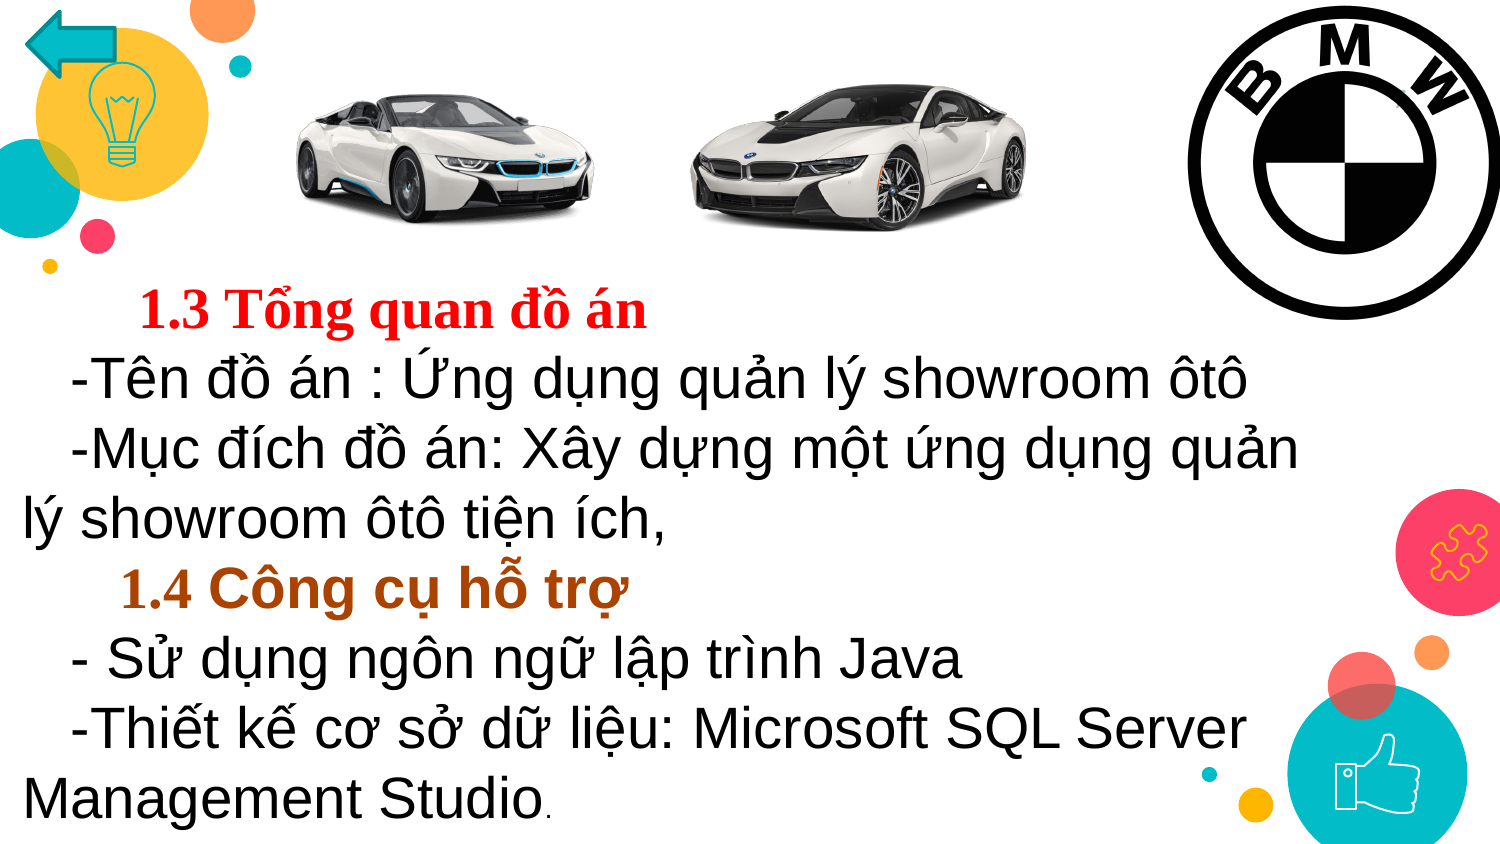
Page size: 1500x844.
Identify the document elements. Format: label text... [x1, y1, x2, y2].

picture [288, 43, 602, 279]
picture [682, 43, 1034, 273]
picture [1181, 0, 1500, 329]
text_box [25, 9, 117, 79]
text_box 1.3 Tổng quan đồ án -Tên đồ án : Ứng dụng quản lý showroom ôtô -Mục đích đồ án: Xây dựng một ứng dụng quản lý showroom ôtô tiện ích, 1.4 Công cụ hỗ trợ - Sử dụng ngôn ngữ lập trình Java -Thiết kế cơ sở dữ liệu: Microsoft SQL Server Management Studio. [7, 263, 1358, 838]
